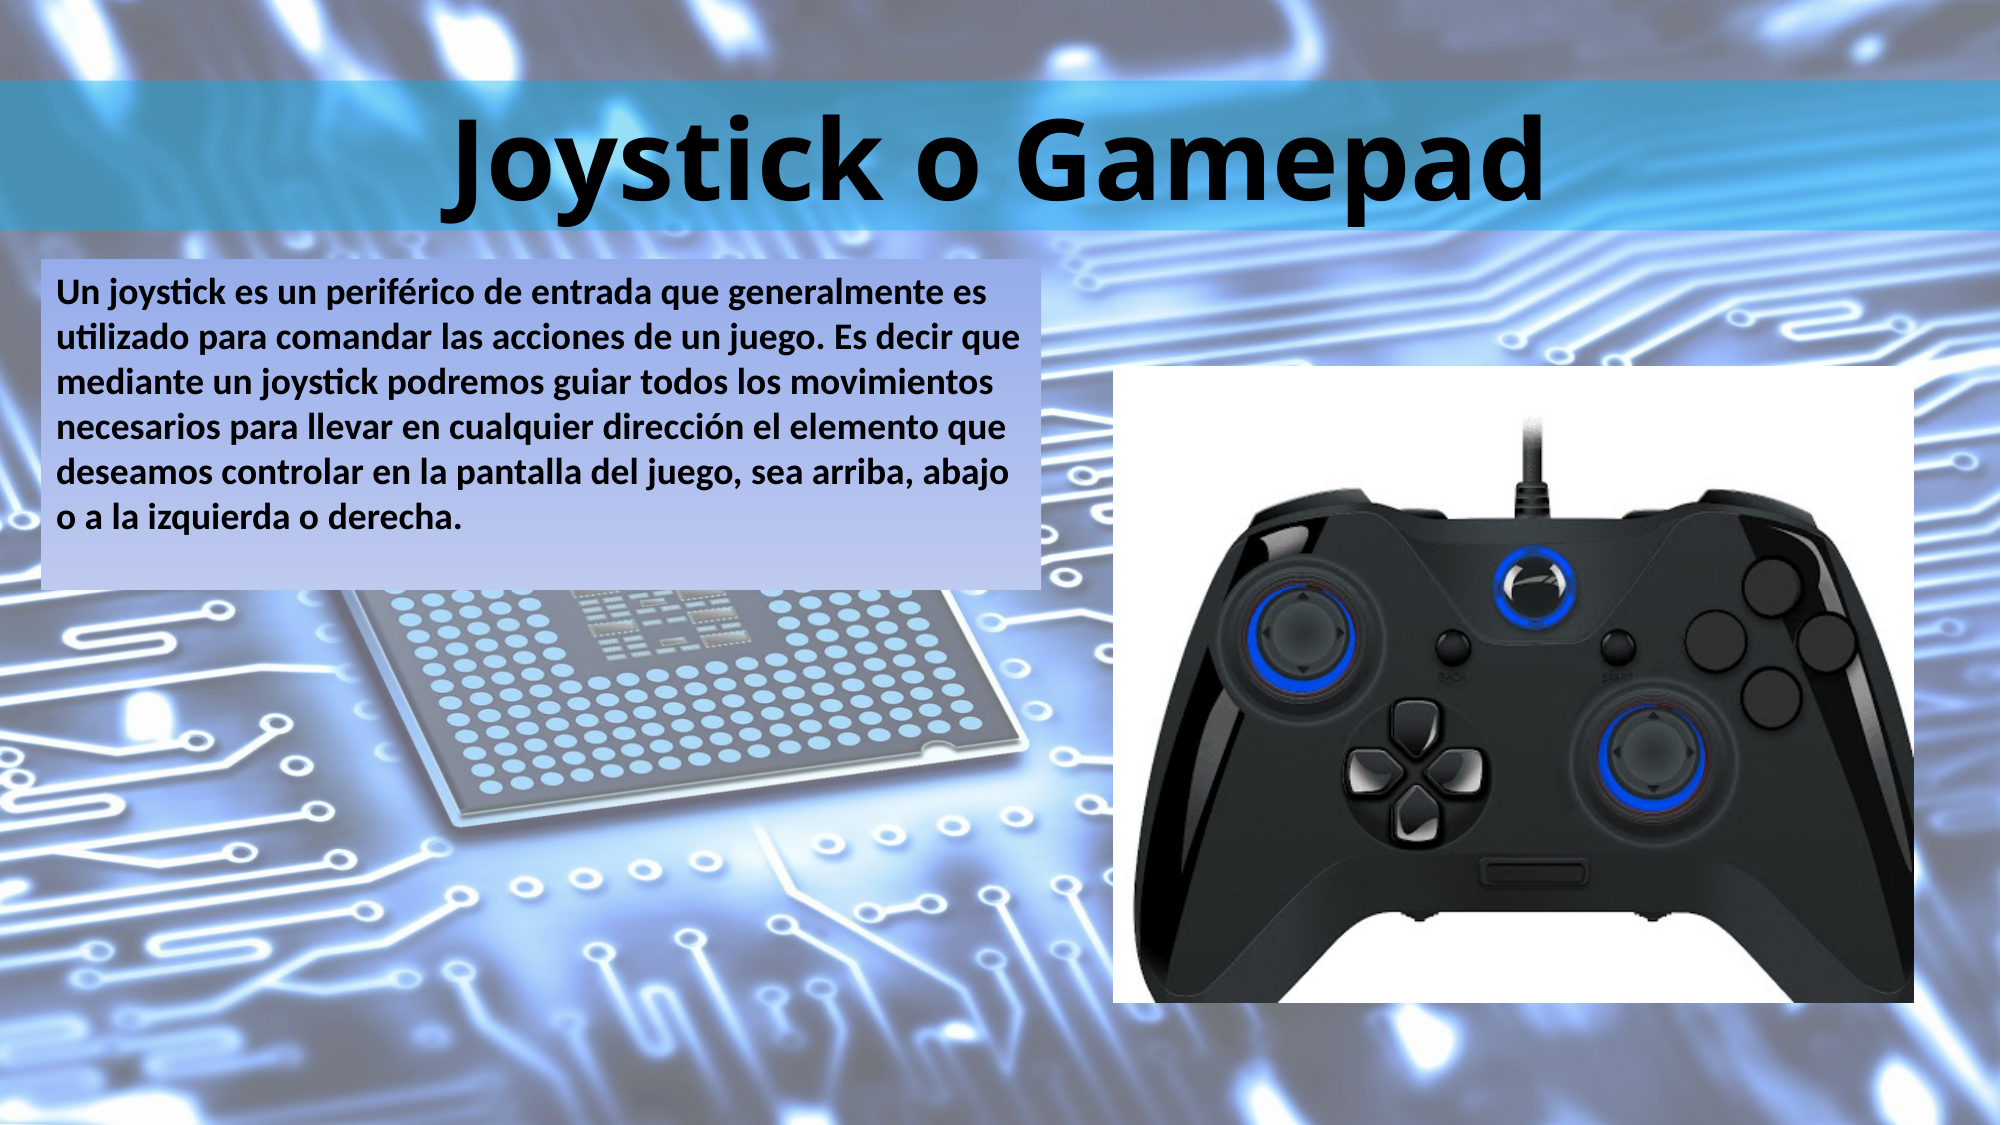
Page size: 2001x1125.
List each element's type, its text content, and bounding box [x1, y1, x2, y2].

text_box Un joystick es un periférico de entrada que generalmente es utilizado para comandar las acciones de un juego. Es decir que mediante un joystick podremos guiar todos los movimientos necesarios para llevar en cualquier dirección el elemento que deseamos controlar en la pantalla del juego, sea arriba, abajo o a la izquierda o derecha. [41, 259, 1042, 590]
text_box Joystick o Gamepad [0, 80, 2000, 231]
picture [1113, 366, 1914, 1003]
